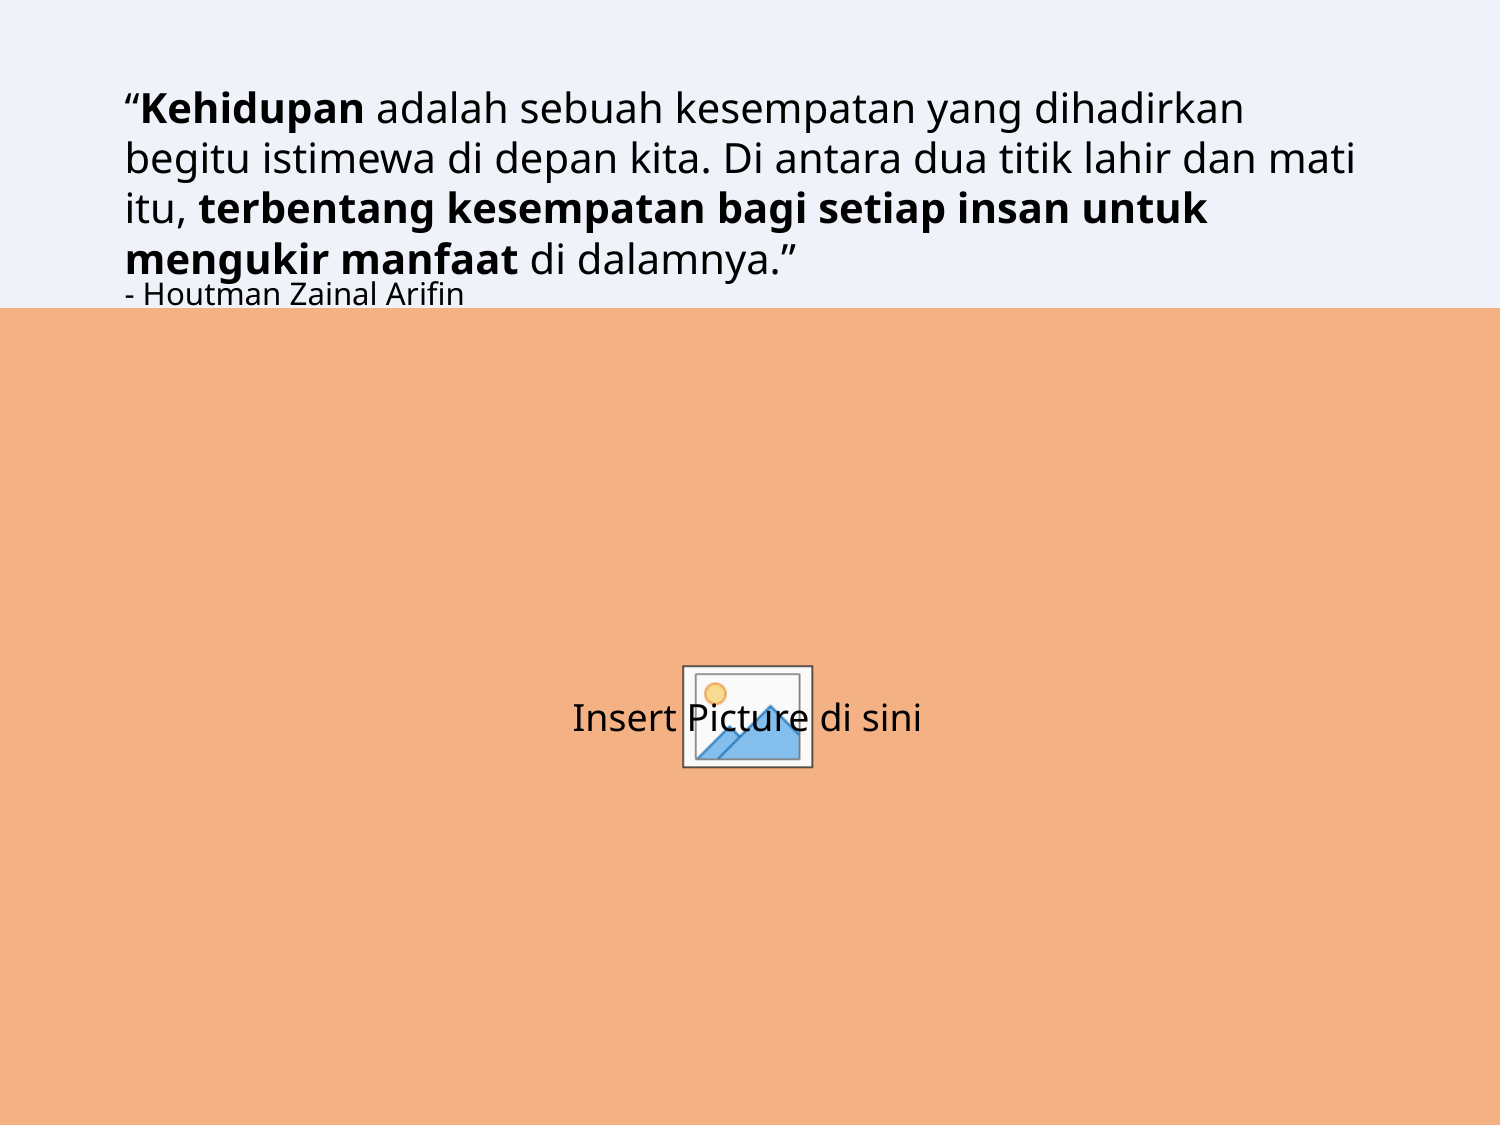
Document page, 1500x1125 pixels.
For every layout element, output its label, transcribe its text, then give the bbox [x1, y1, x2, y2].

text_box “Kehidupan adalah sebuah kesempatan yang dihadirkan begitu istimewa di depan kita. Di antara dua titik lahir dan mati itu, terbentang kesempatan bagi setiap insan untuk mengukir manfaat di dalamnya.” [109, 74, 1390, 290]
text_box - Houtman Zainal Arifin [109, 266, 552, 308]
picture [0, 308, 1500, 1125]
